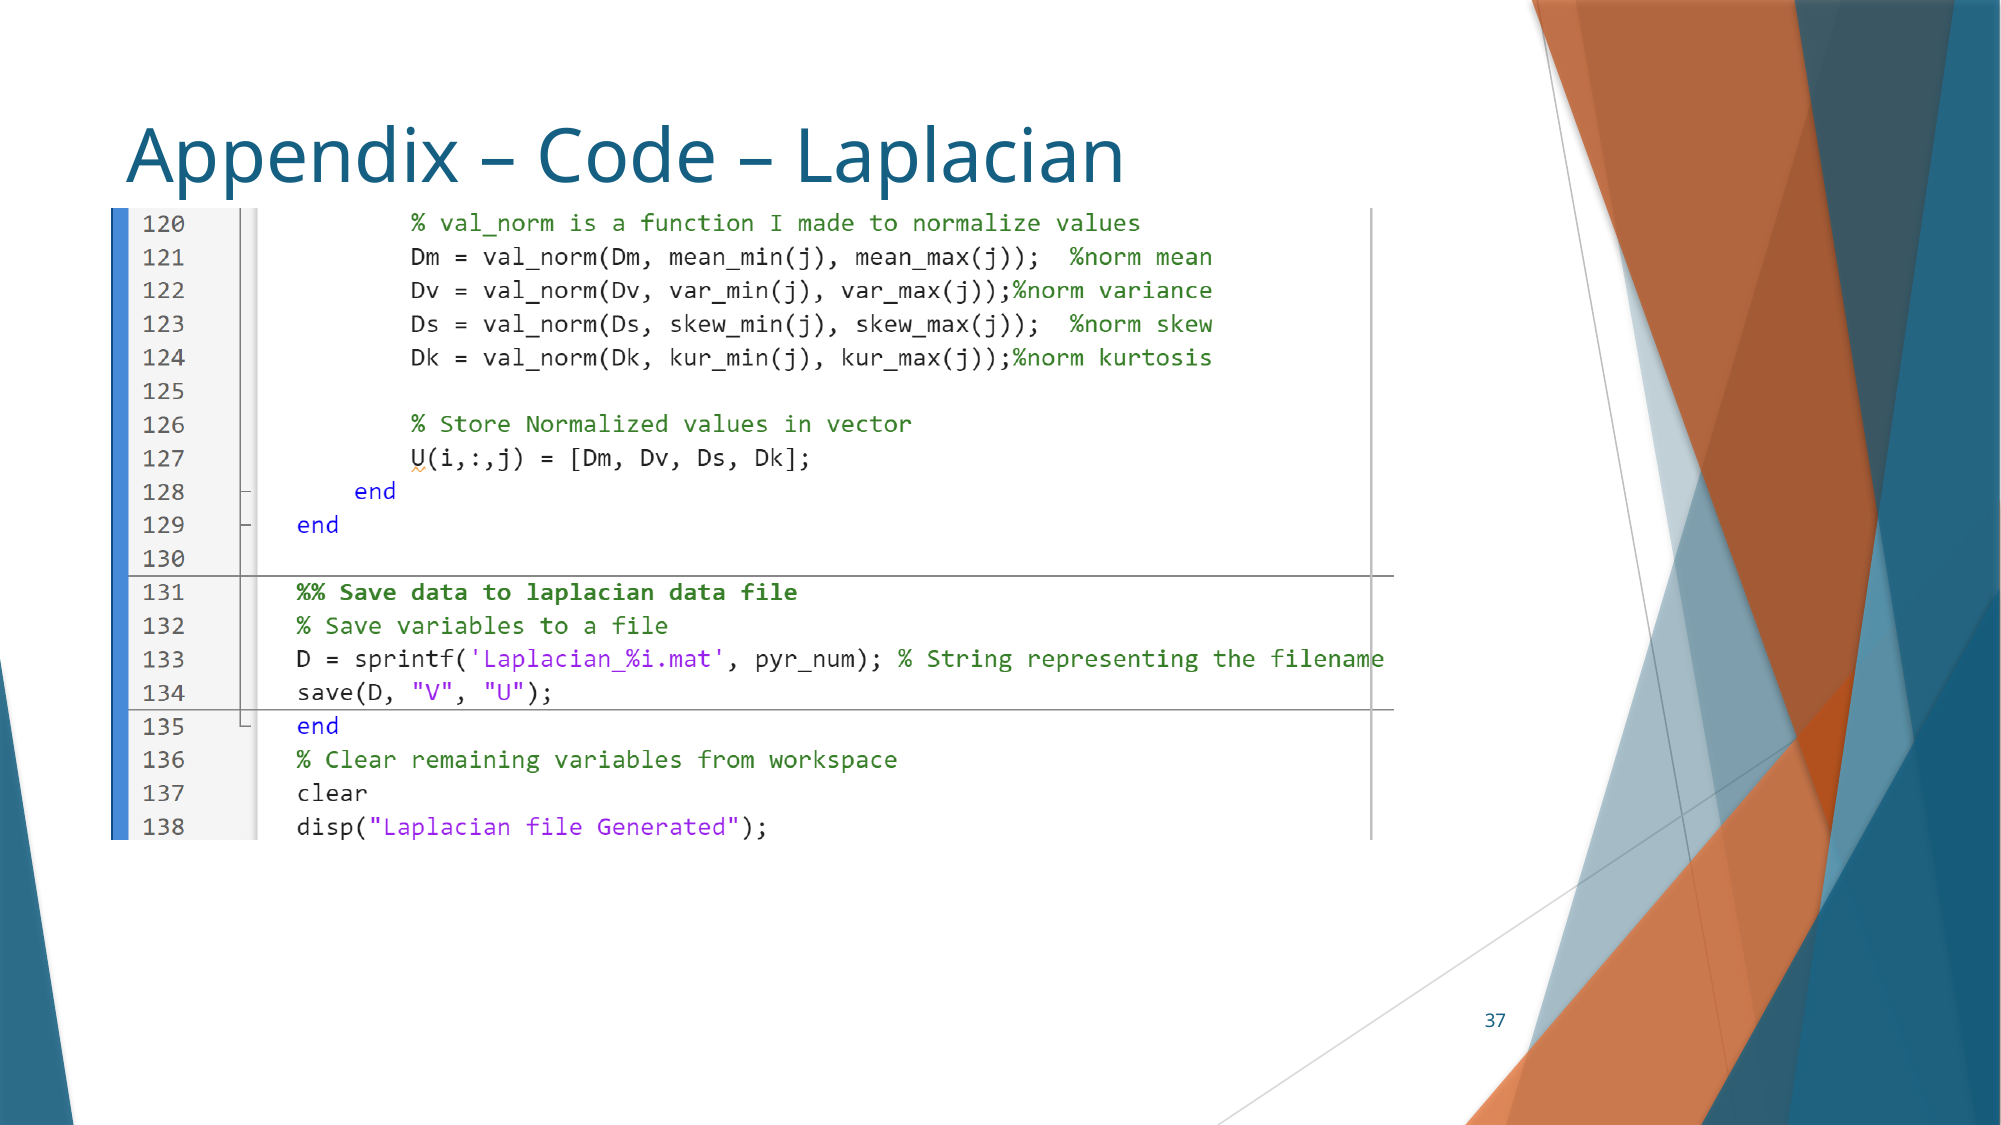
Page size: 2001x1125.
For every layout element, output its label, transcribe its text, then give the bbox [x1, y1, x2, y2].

picture [110, 207, 1395, 841]
slide_number 37 [1409, 991, 1522, 1051]
title Appendix – Code – Laplacian [111, 99, 1522, 317]
